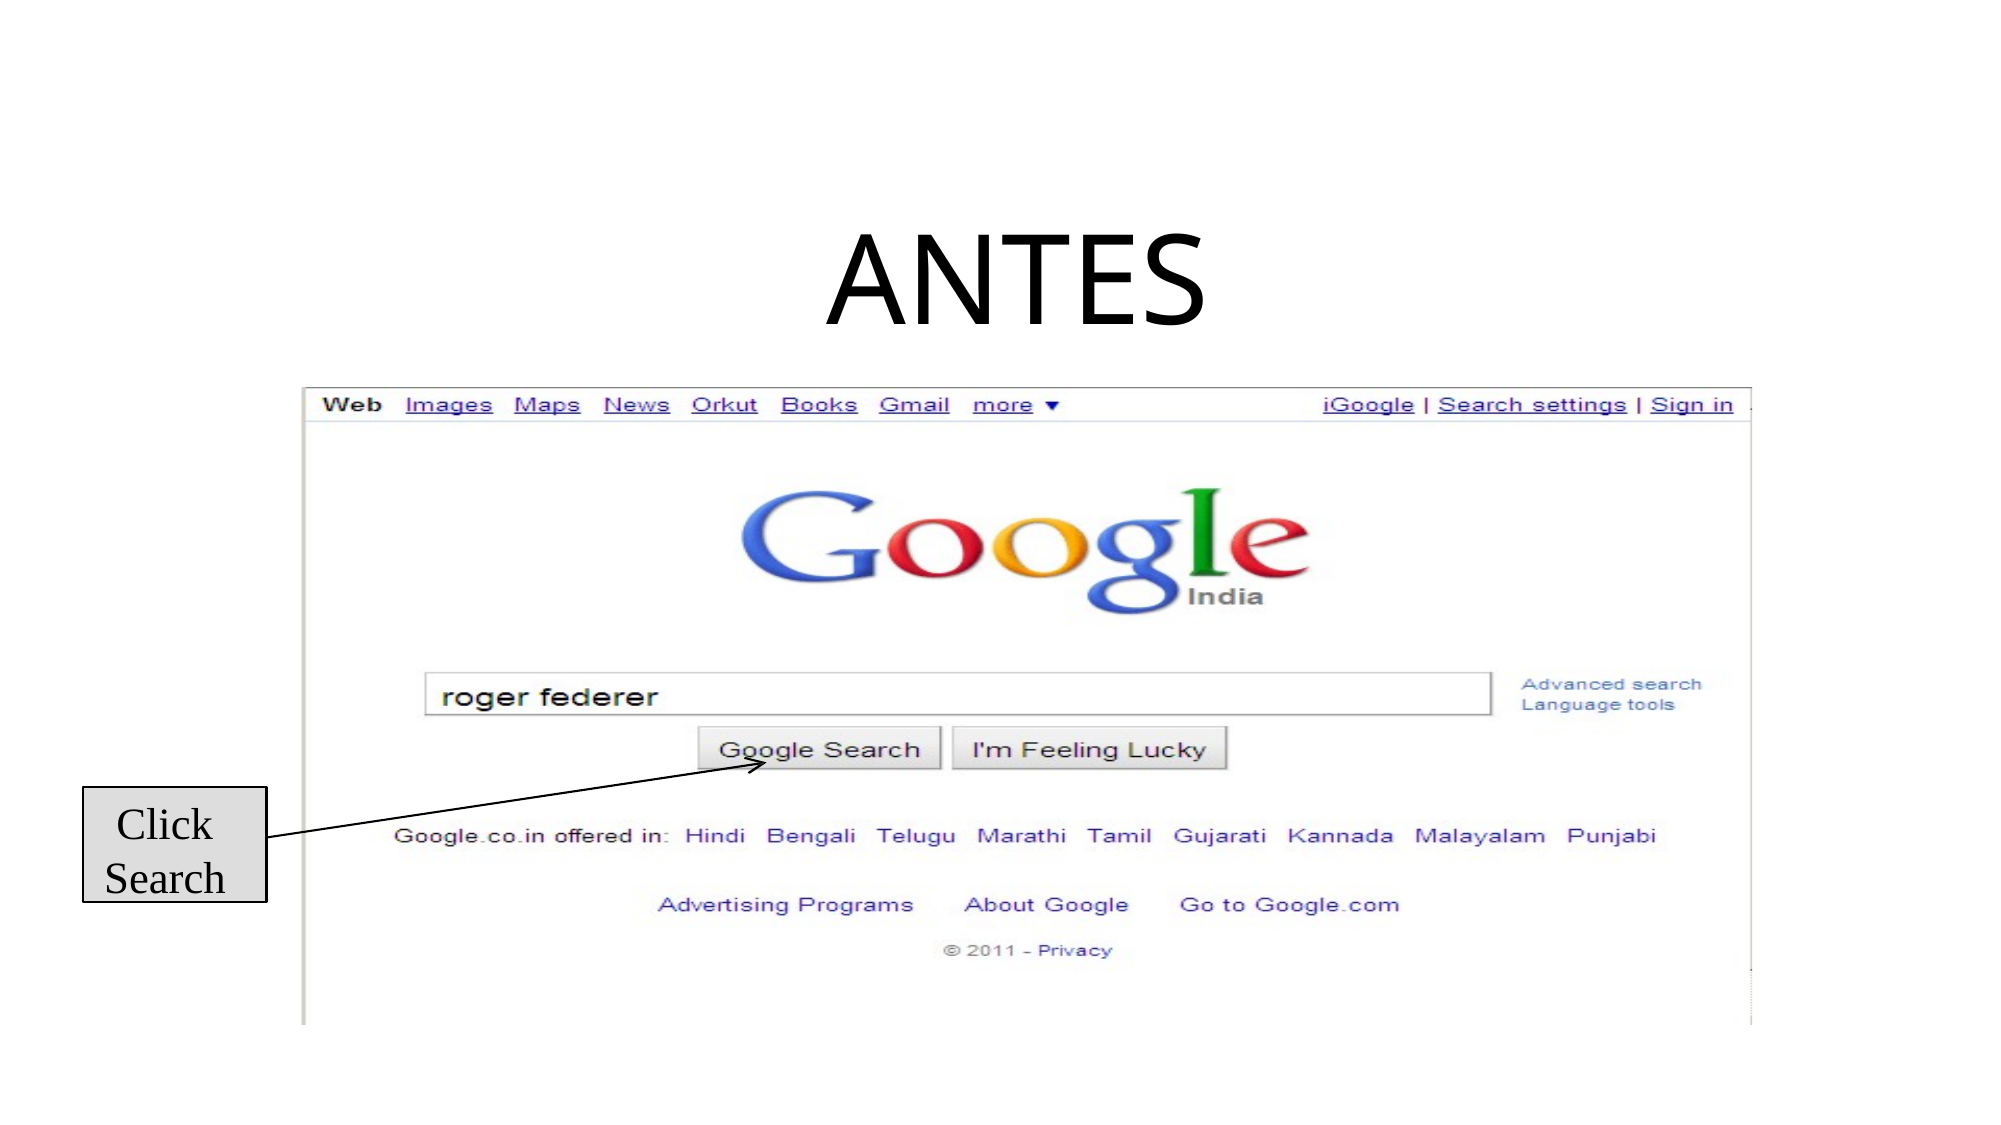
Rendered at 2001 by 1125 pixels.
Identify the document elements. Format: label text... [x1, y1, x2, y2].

title ANTES [735, 161, 1298, 353]
text_box Click Search [83, 787, 266, 903]
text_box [266, 387, 1753, 1025]
